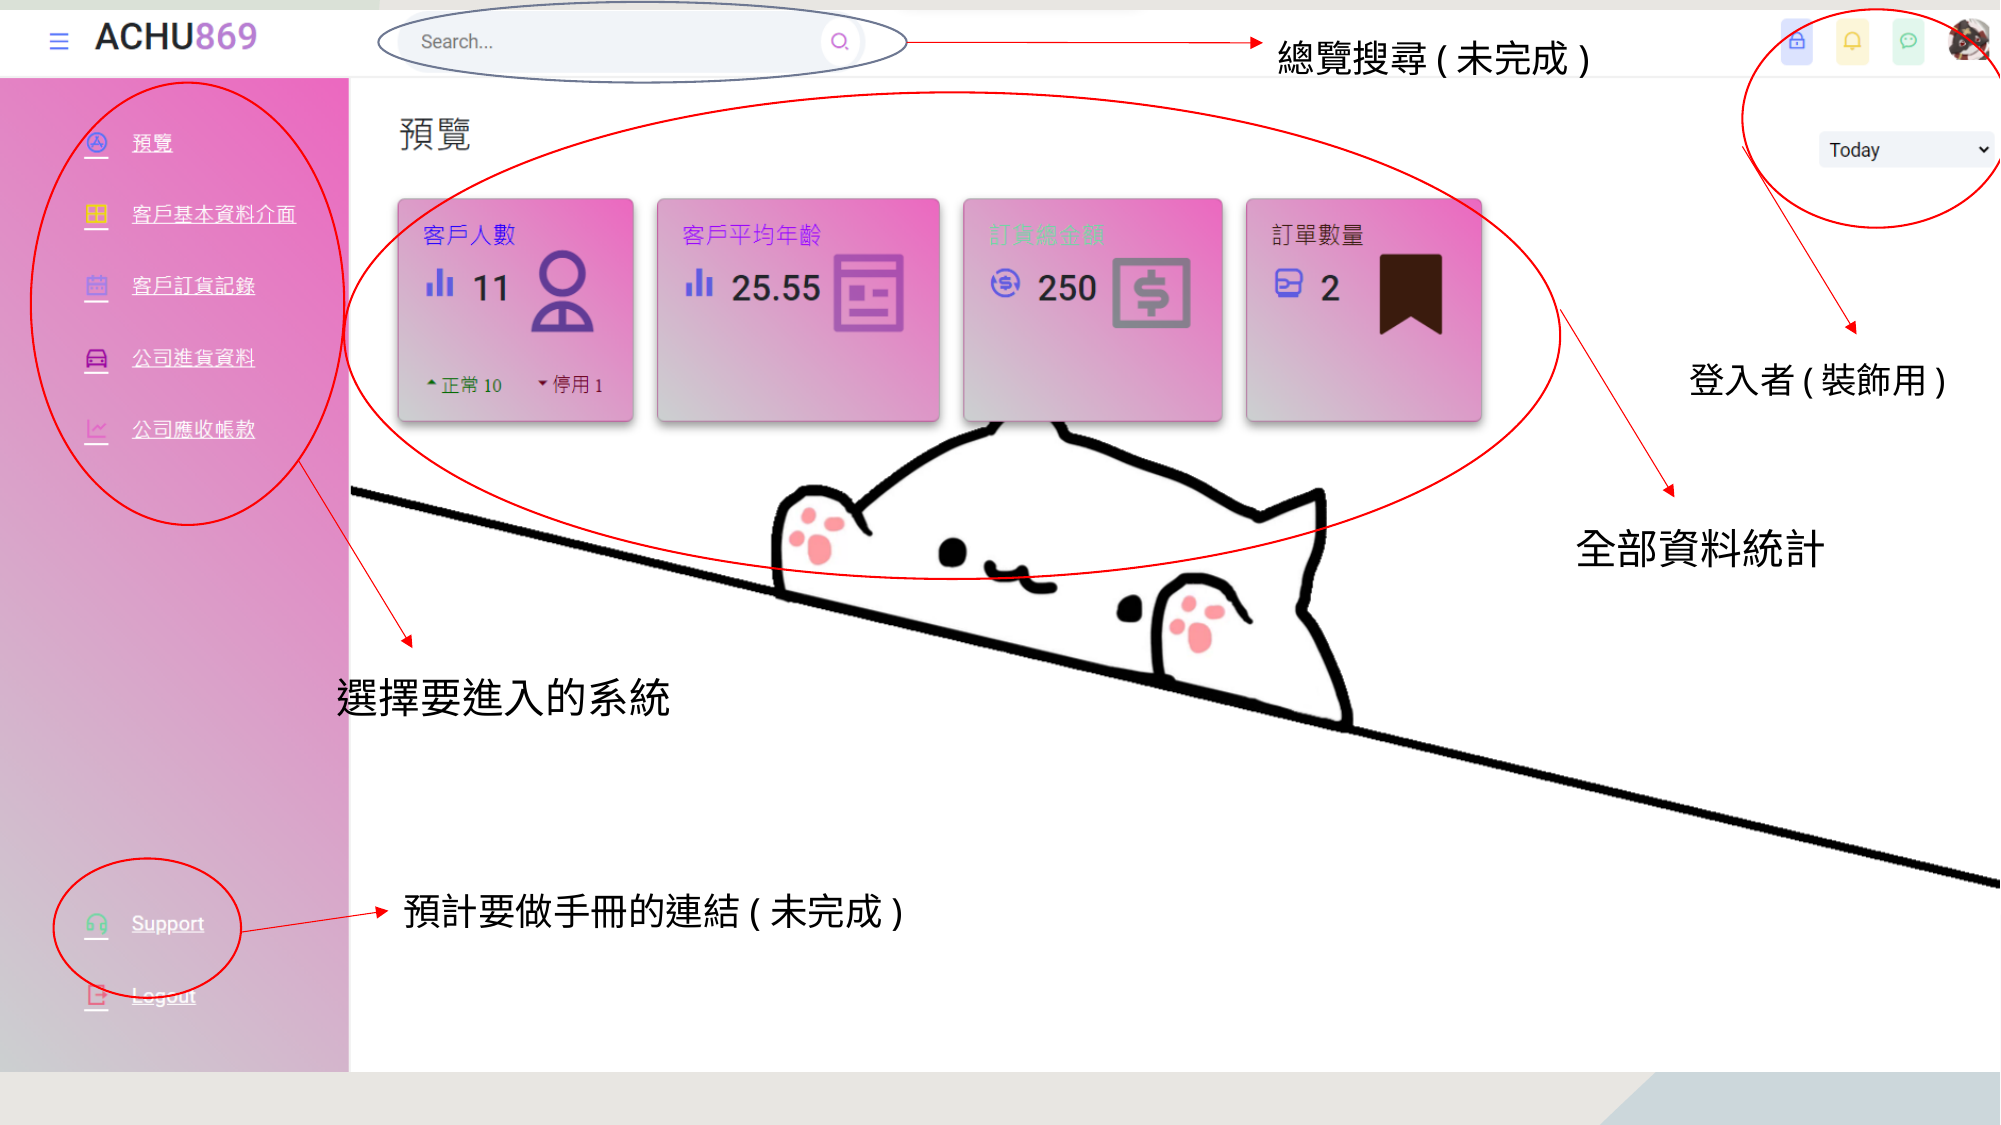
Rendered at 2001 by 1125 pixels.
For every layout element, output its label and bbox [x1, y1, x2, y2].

text_box [241, 910, 389, 933]
text_box [1742, 146, 1857, 335]
text_box [1560, 309, 1675, 498]
picture [0, 10, 2000, 1072]
text_box [298, 460, 413, 649]
text_box [475, 0, 811, 10]
